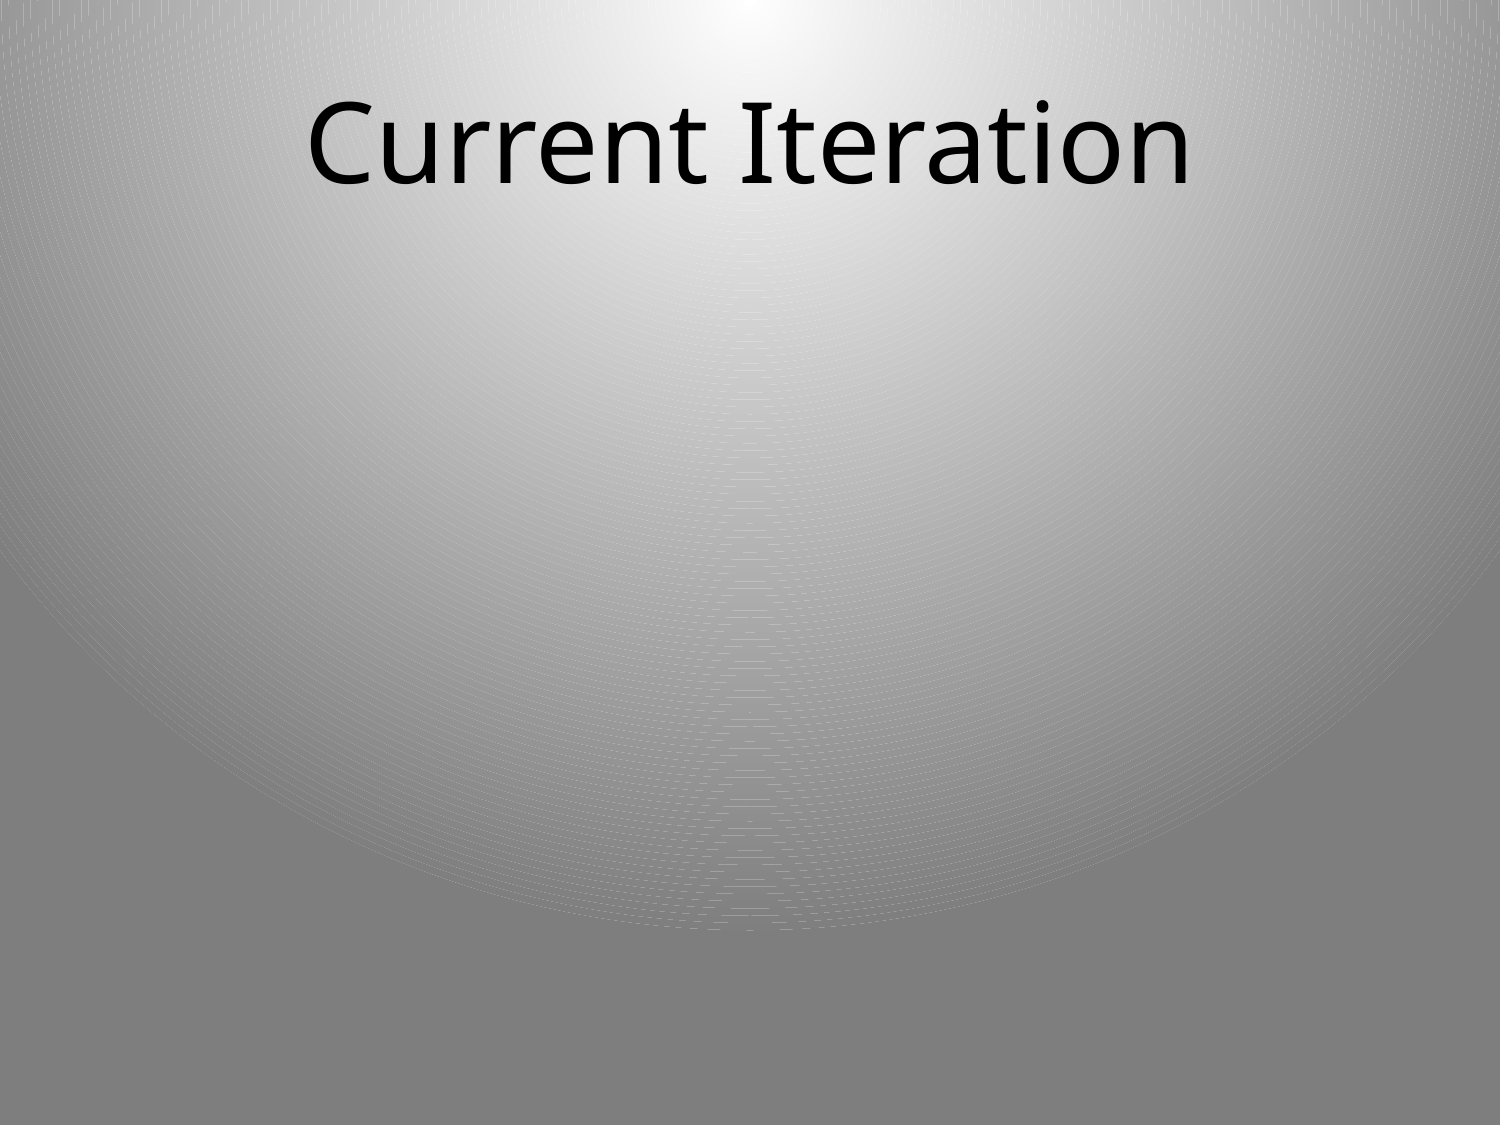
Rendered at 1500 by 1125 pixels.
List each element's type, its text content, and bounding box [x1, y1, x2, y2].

title Current Iteration [75, 45, 1425, 233]
